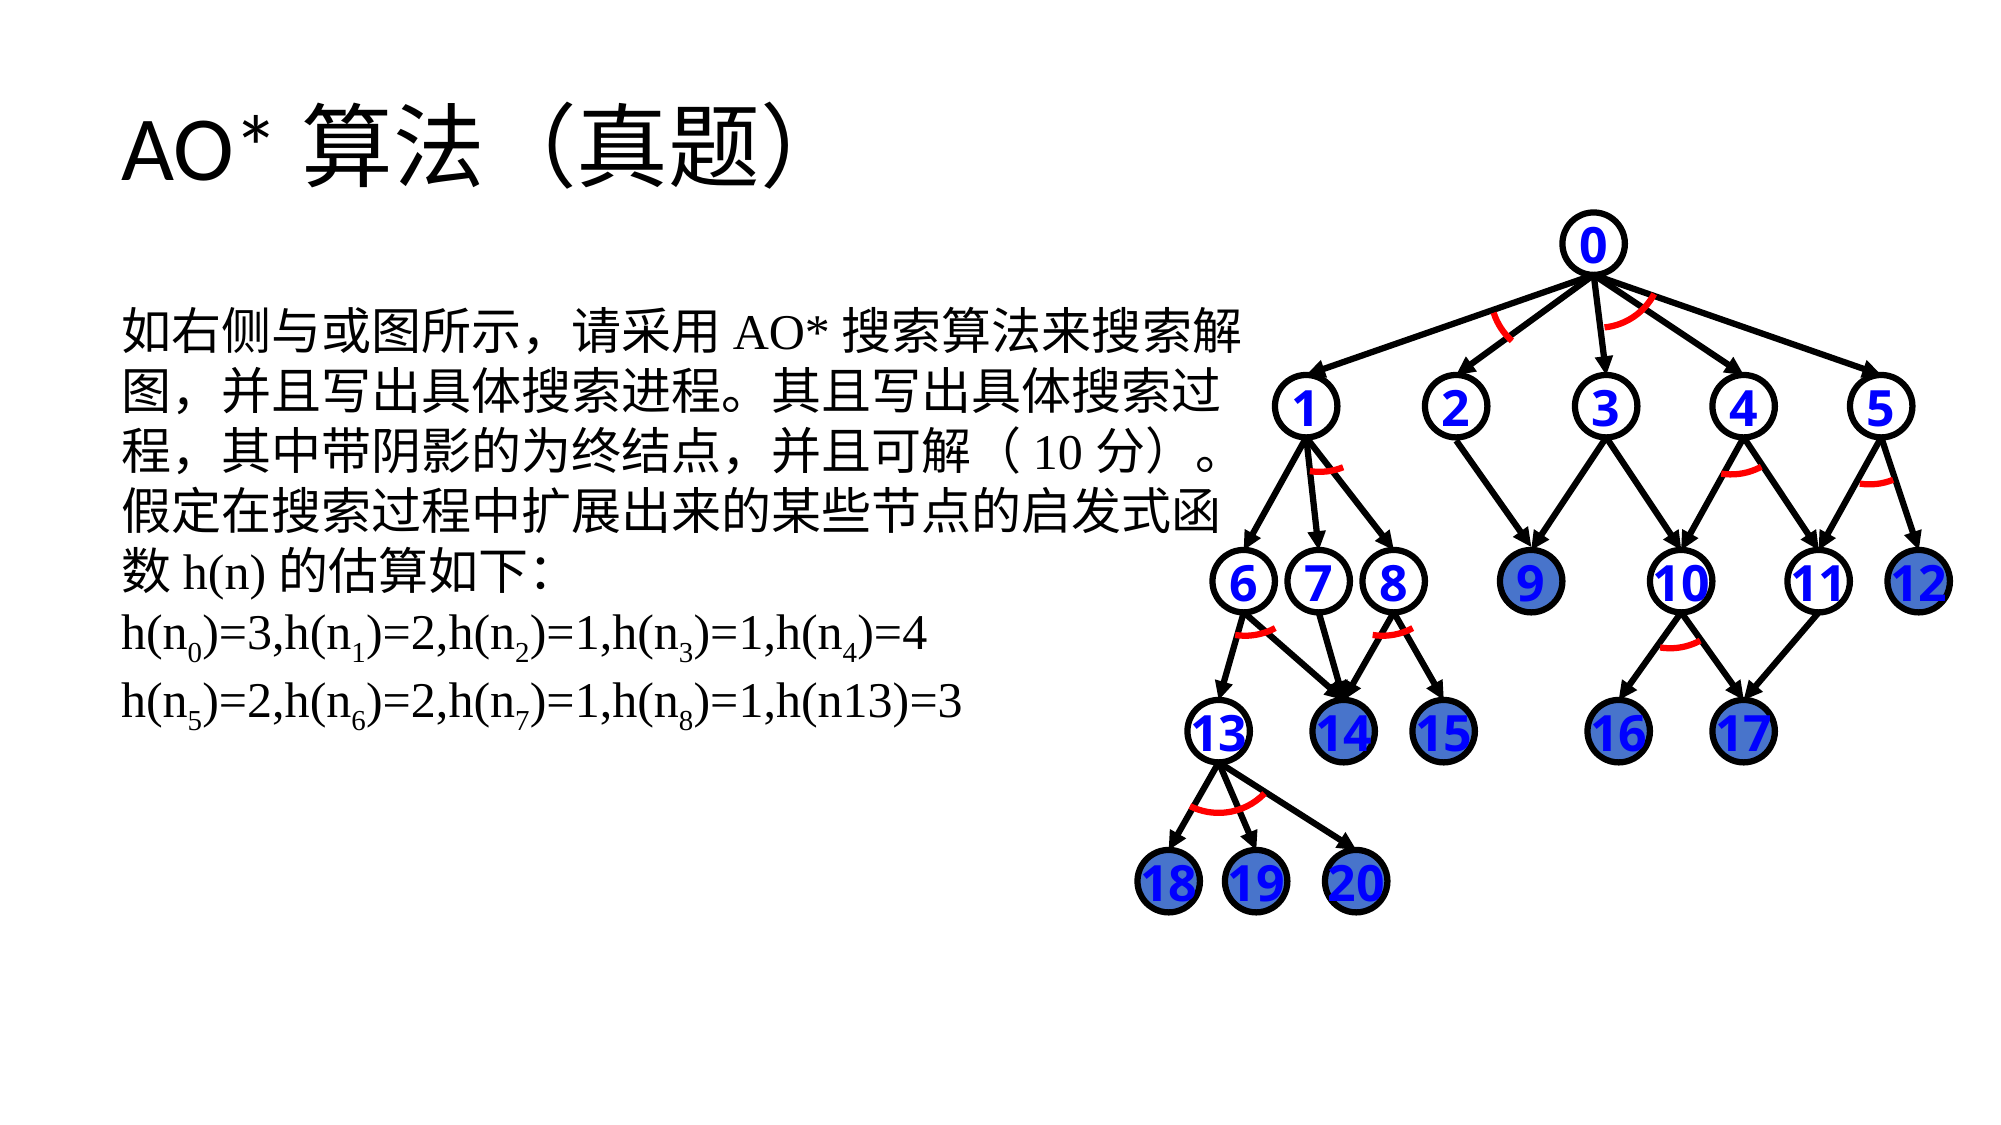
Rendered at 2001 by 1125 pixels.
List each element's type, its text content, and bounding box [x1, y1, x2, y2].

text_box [1136, 211, 1951, 913]
text_box 如右侧与或图所示，请采用AO*搜索算法来搜索解图，并且写出具体搜索进程。其且写出具体搜索过程，其中带阴影的为终结点，并且可解（10分）。假定在搜索过程中扩展出来的某些节点的启发式函数h(n)的估算如下： h(n0)=3,h(n1)=2,h(n2)=1,h(n3)=1,h(n4)=4 h(n5)=2,h(n6)=2,h(n7)=1,h(n8)=1,h(n13)=3 [106, 292, 1136, 834]
title AO*算法（真题） [106, 42, 1832, 260]
